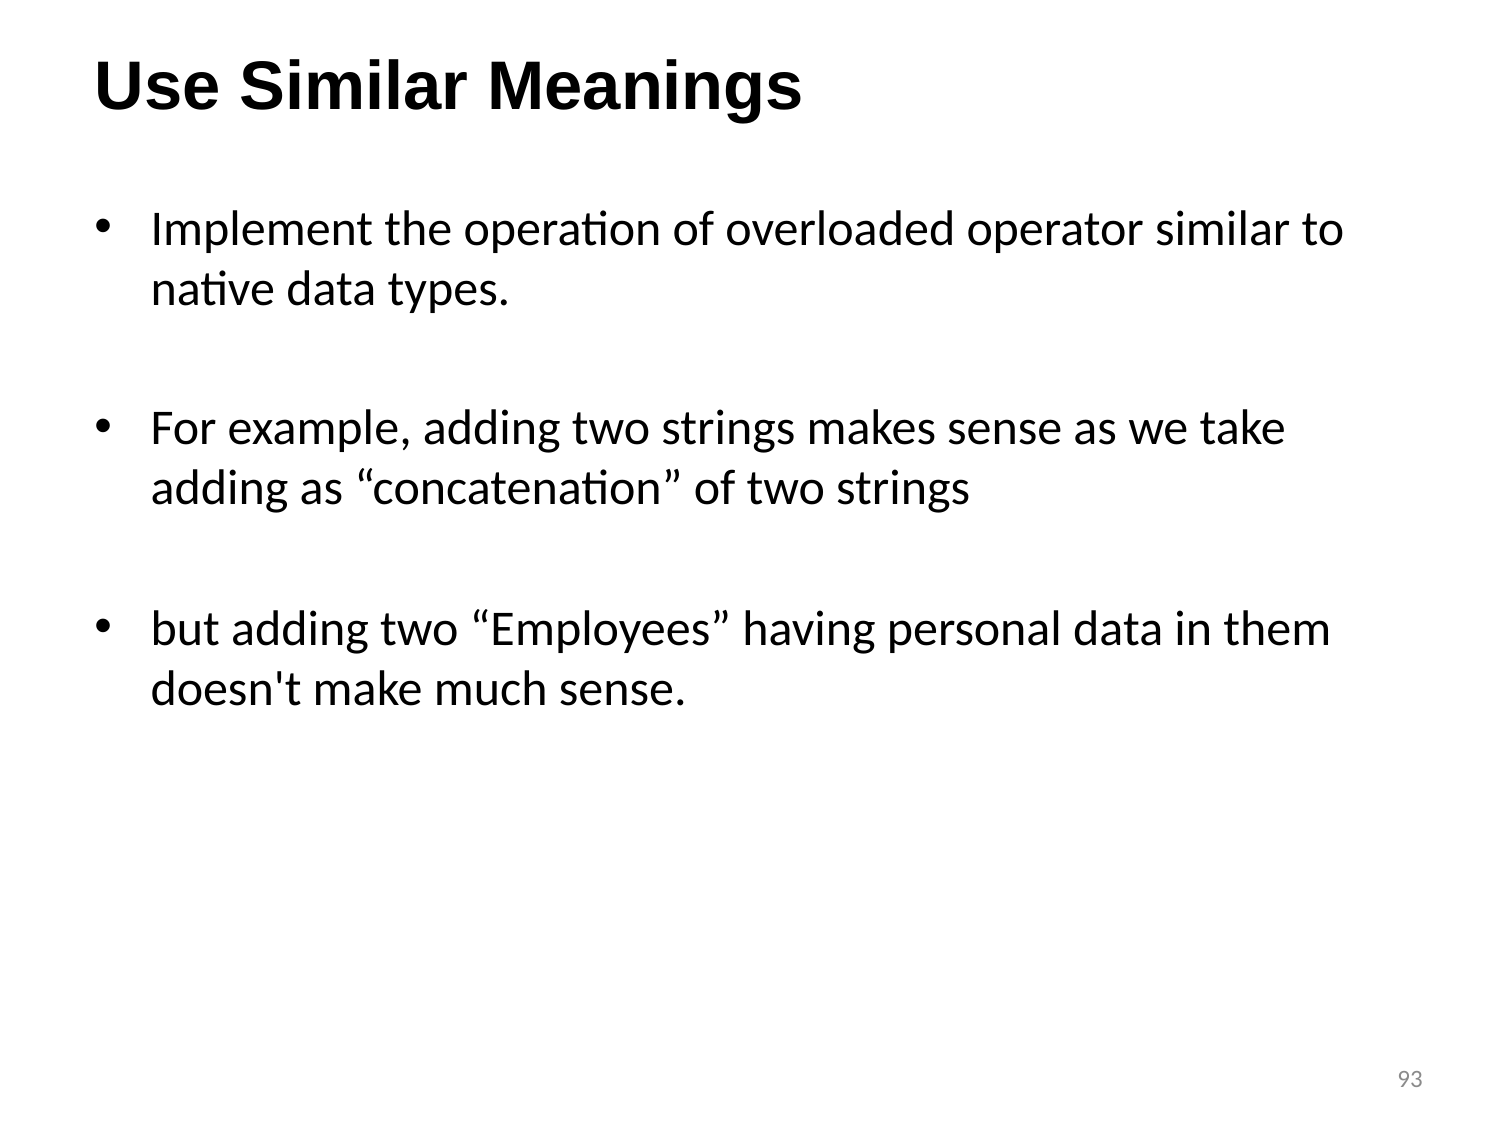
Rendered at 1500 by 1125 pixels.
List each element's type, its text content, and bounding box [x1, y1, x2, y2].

slide_number 93 [1087, 1047, 1438, 1108]
title Use Similar Meanings [79, 14, 1417, 151]
list Implement the operation of overloaded operator similar to native data types. For example, adding two strings makes sense as we take adding as “concatenation” of two strings but adding two “Employees” having personal data in them doesn't make much sense. [79, 187, 1417, 1043]
